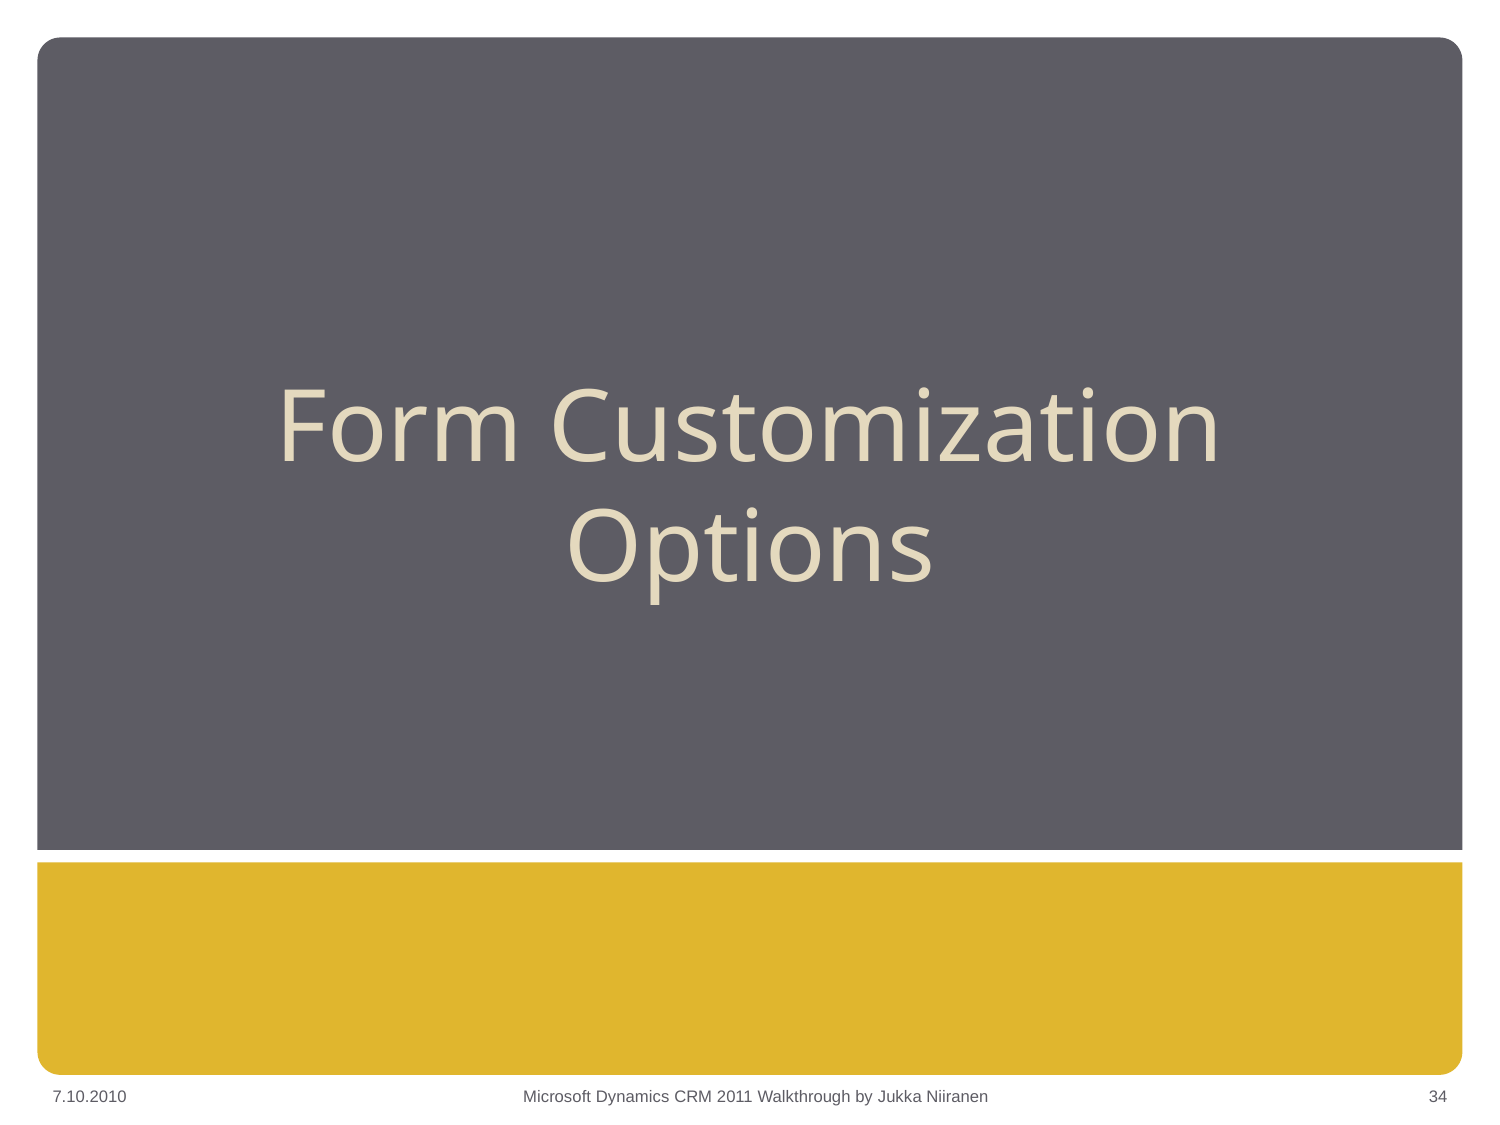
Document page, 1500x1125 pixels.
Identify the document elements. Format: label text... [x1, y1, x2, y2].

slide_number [37, 1069, 388, 1123]
title Form Customization Options [112, 137, 1388, 825]
slide_number 34 [1112, 1069, 1463, 1123]
footer Microsoft Dynamics CRM 2011 Walkthrough by Jukka Niiranen [474, 1069, 1038, 1123]
